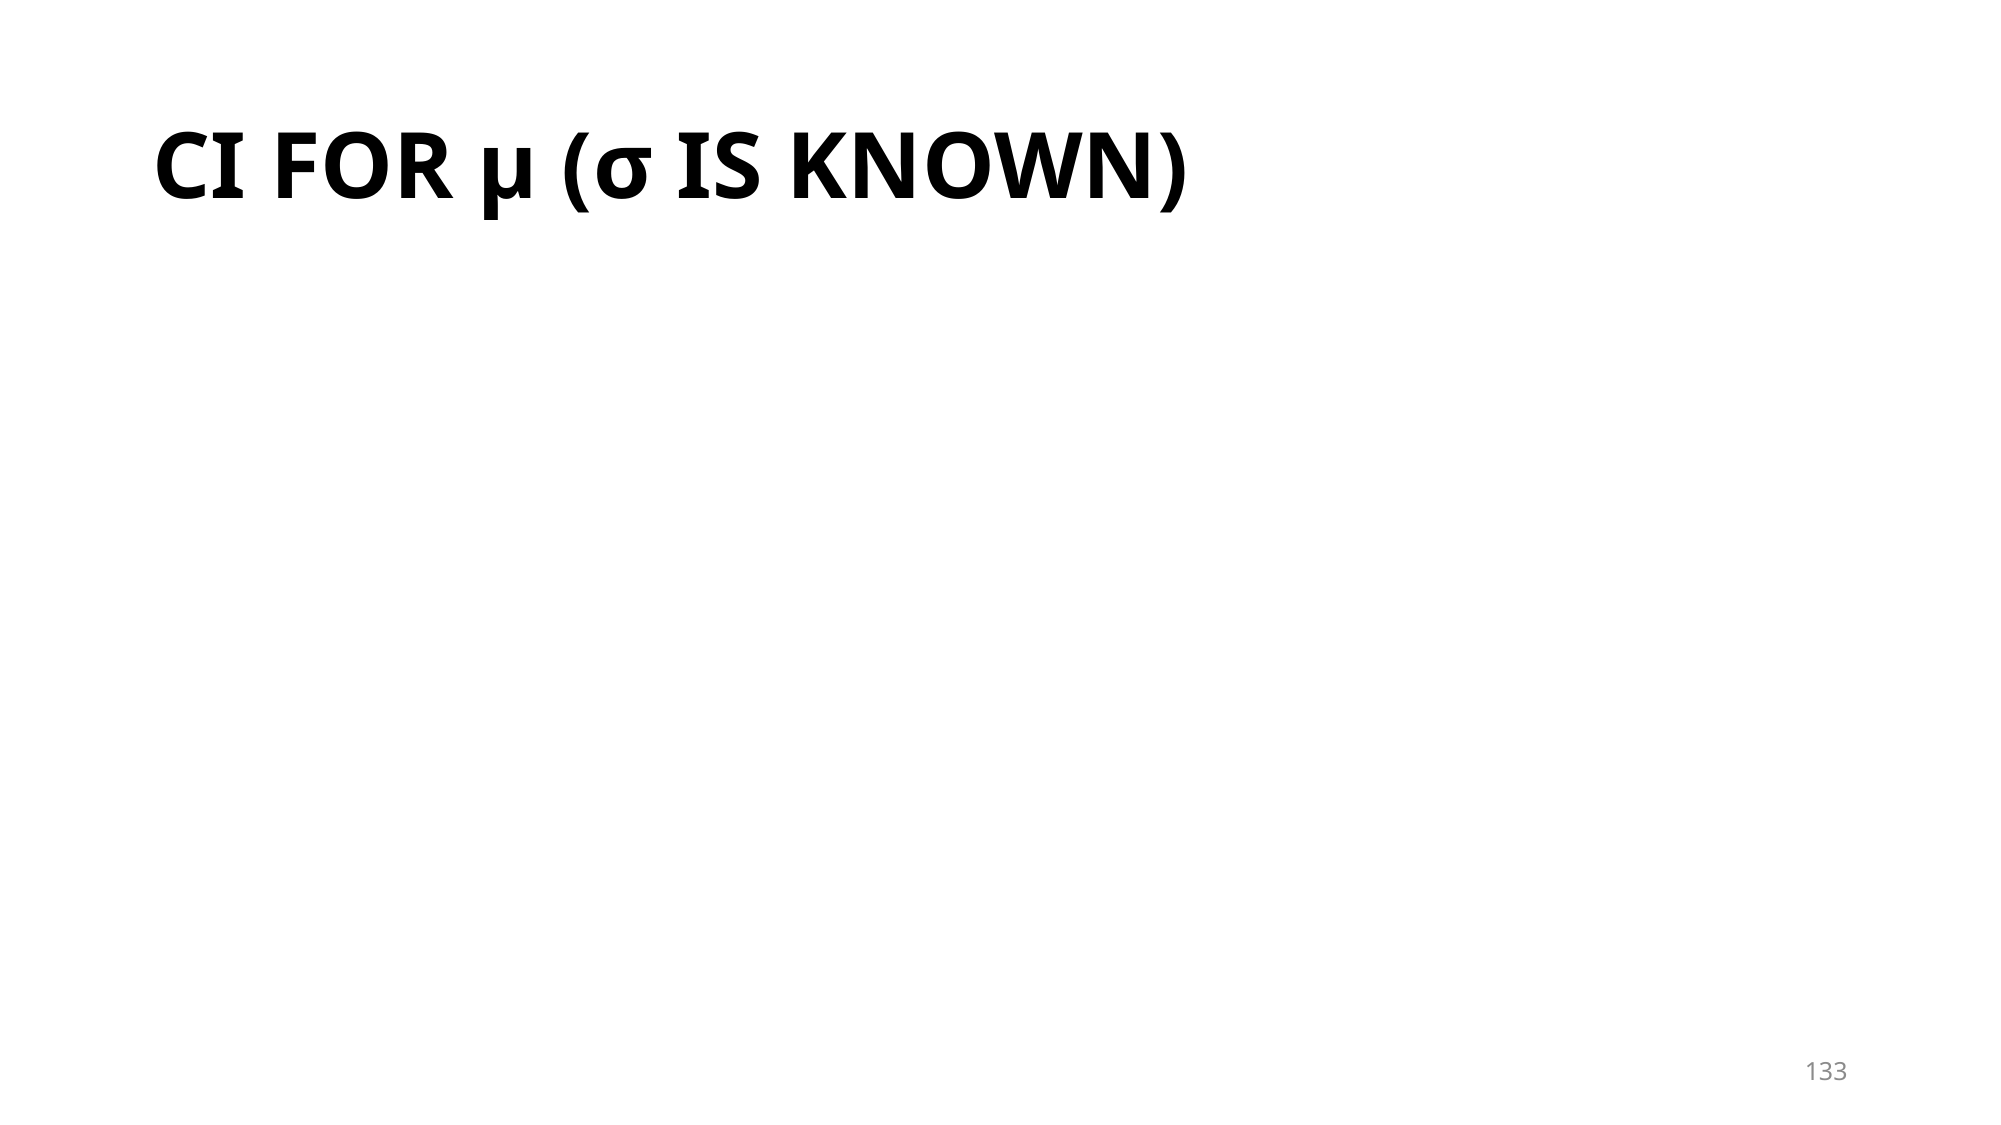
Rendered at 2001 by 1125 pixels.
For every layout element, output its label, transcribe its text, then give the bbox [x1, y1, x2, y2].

title CI FOR µ (σ IS KNOWN) [137, 59, 1863, 278]
slide_number 133 [1412, 1042, 1863, 1103]
